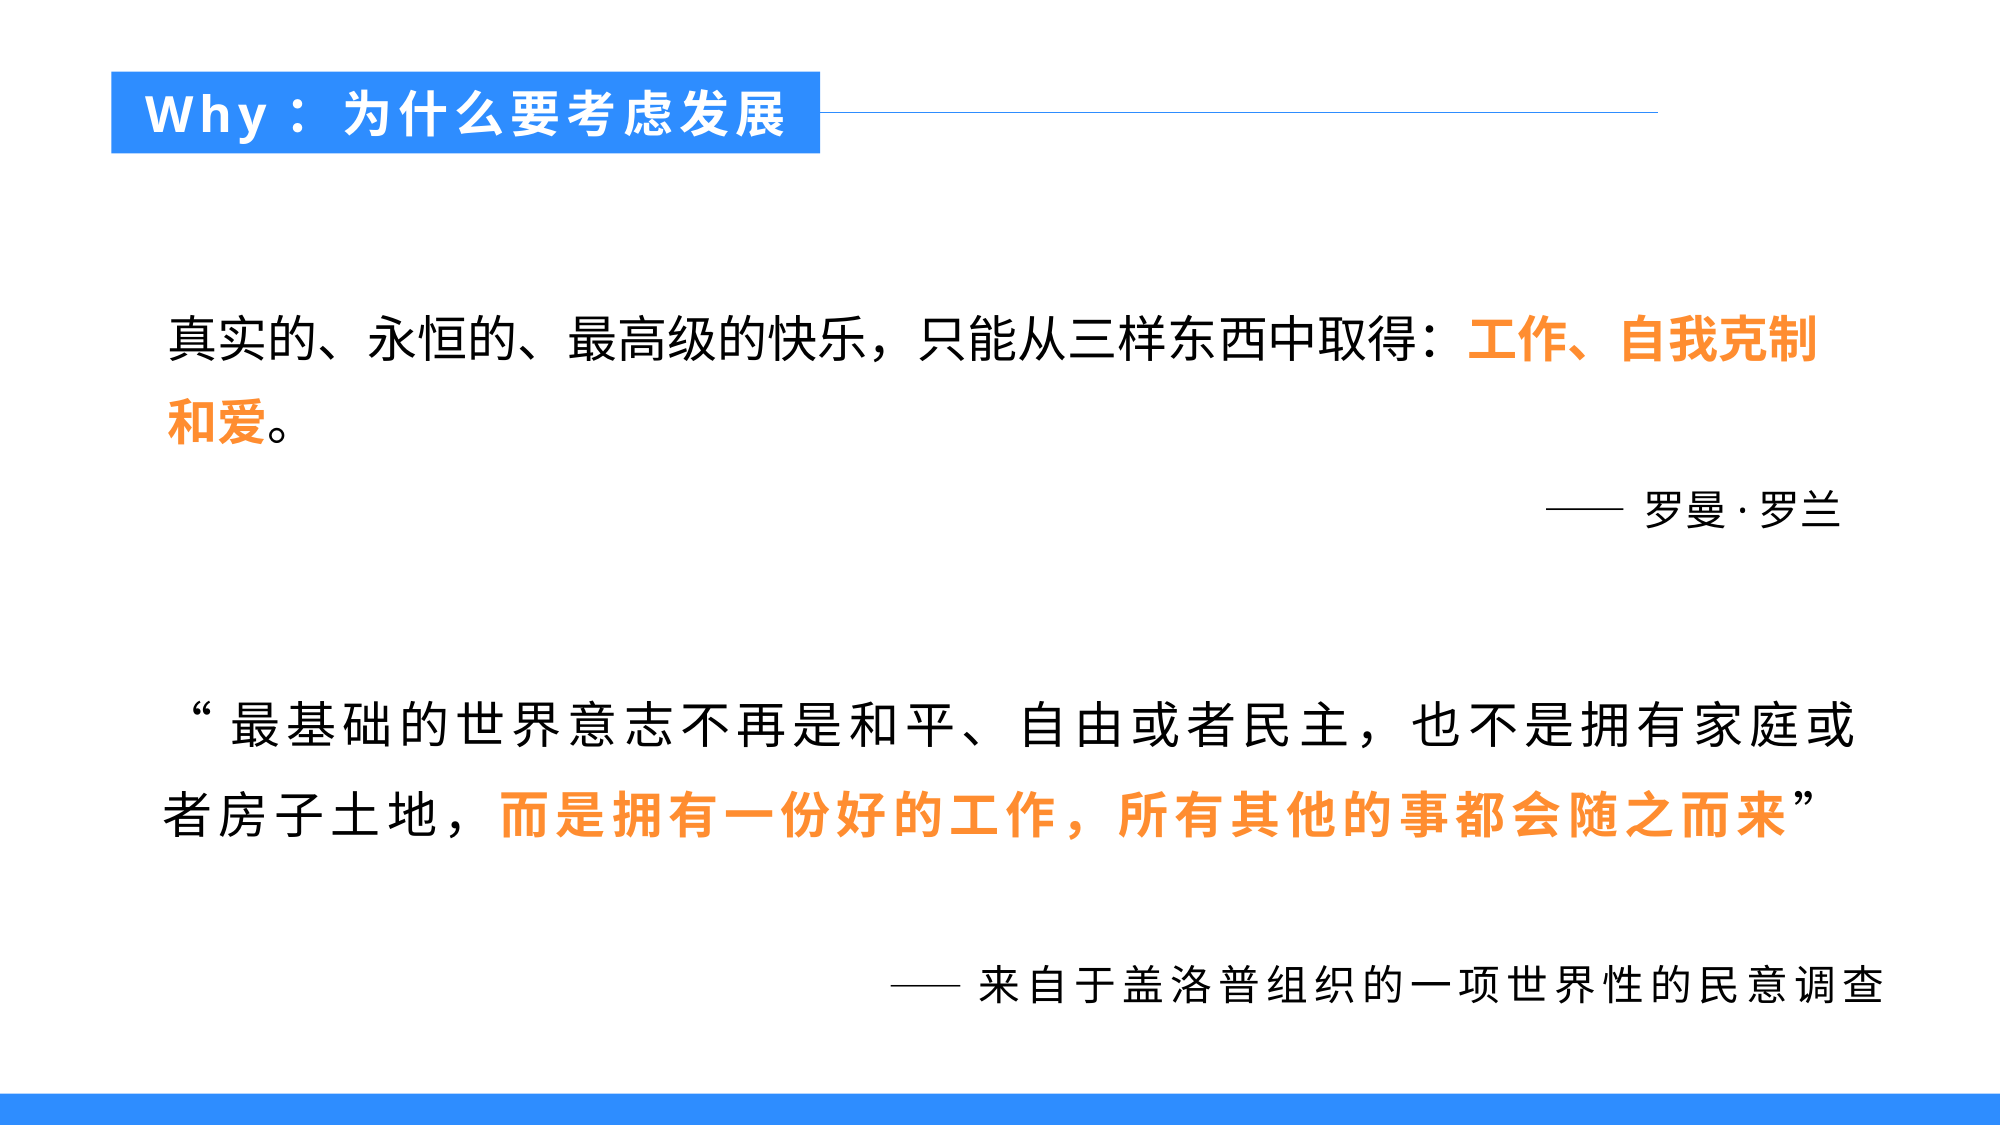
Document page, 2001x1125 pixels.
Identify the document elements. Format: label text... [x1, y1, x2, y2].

text_box Why：为什么要考虑发展 [110, 71, 821, 154]
text_box [0, 1093, 2000, 1125]
text_box “最基础的世界意志不再是和平、自由或者民主，也不是拥有家庭或者房子土地，而是拥有一份好的工作，所有其他的事都会随之而来” ——来自于盖洛普组织的一项世界性的民意调查 [147, 656, 1899, 1016]
text_box 真实的、永恒的、最高级的快乐，只能从三样东西中取得：工作、自我克制和爱。 ——罗曼·罗兰 [153, 276, 1875, 541]
